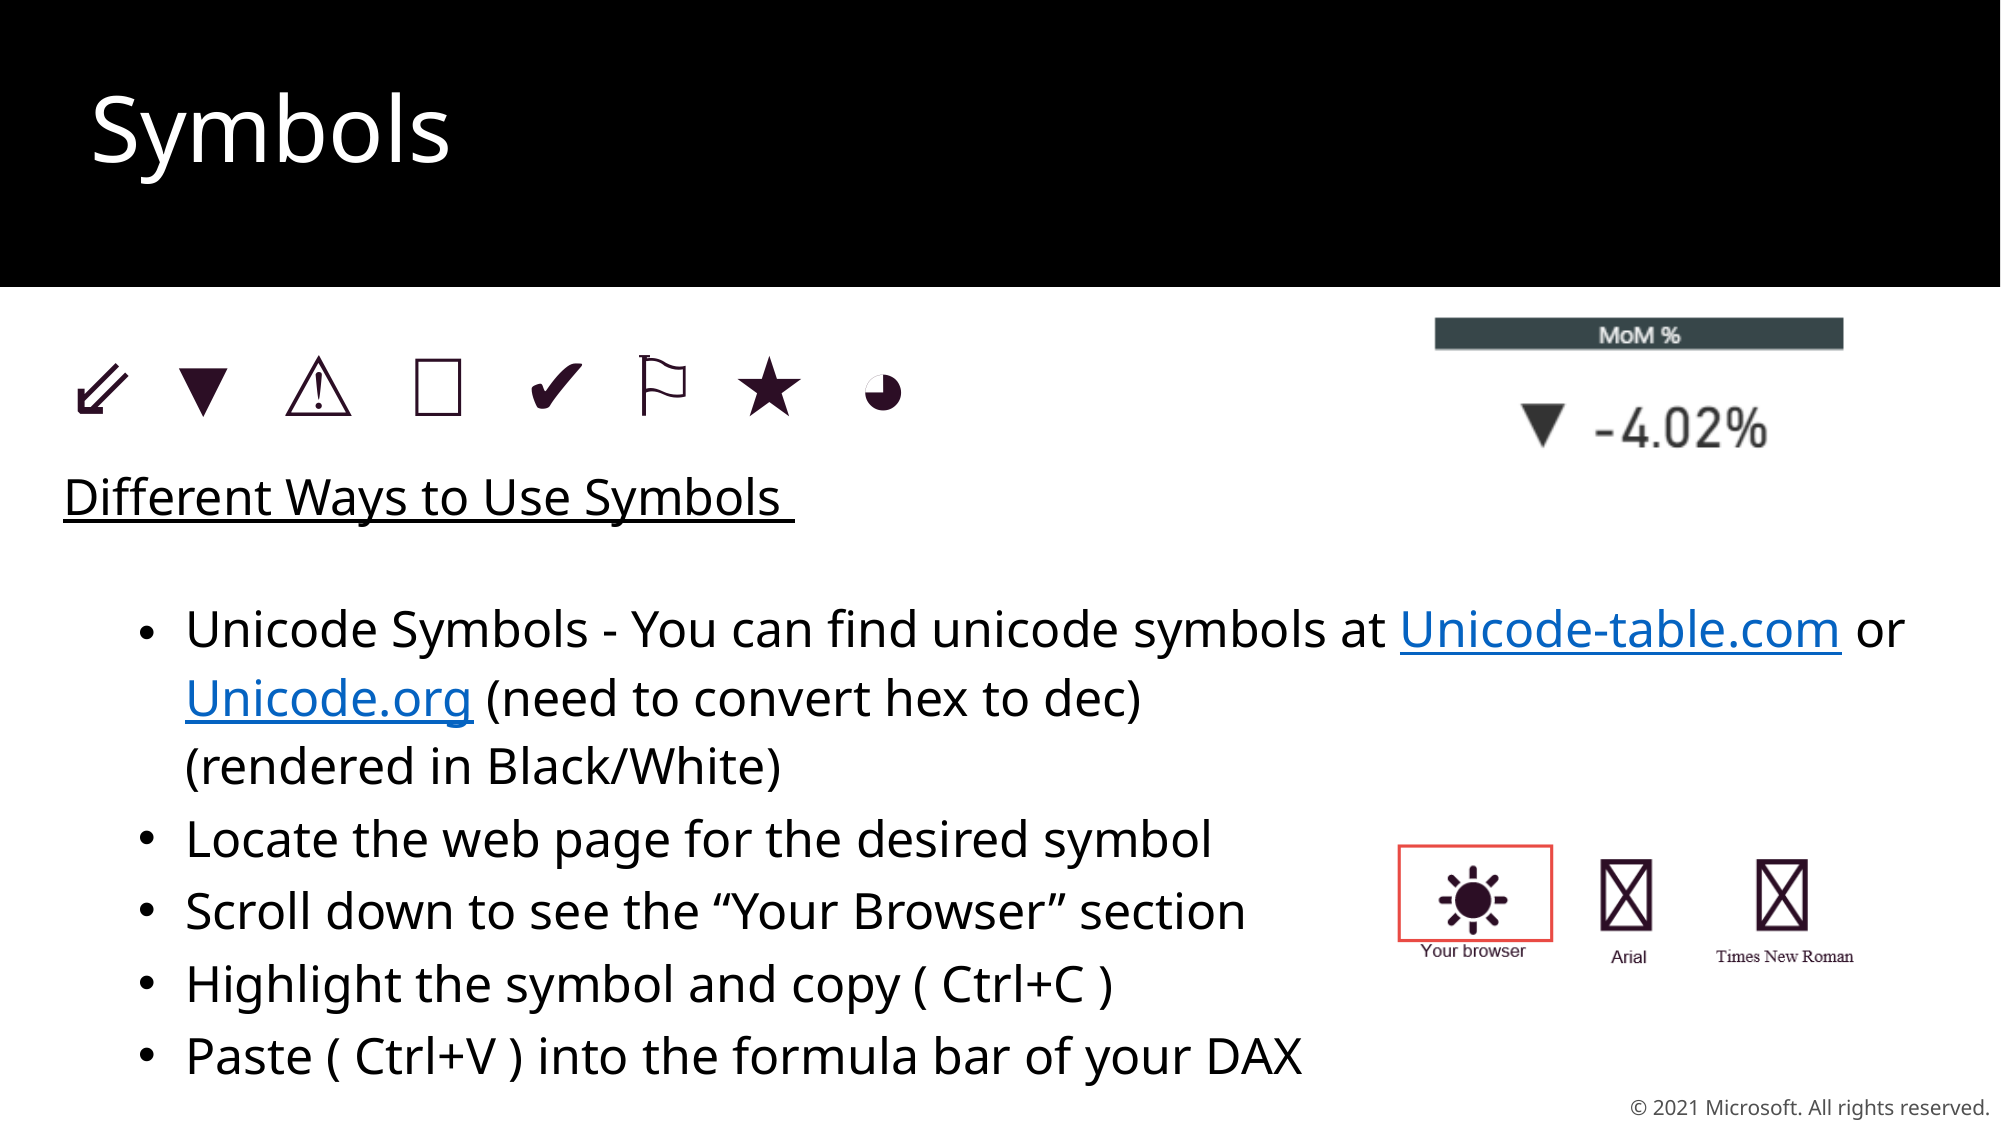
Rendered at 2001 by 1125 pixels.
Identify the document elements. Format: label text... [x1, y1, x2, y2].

text_box Different Ways to Use Symbols Unicode Symbols - You can find unicode symbols at Unicode-table.com or Unicode.org (need to convert hex to dec) (rendered in Black/White) Locate the web page for the desired symbol Scroll down to see the “Your Browser” section Highlight the symbol and copy ( Ctrl+C ) Paste ( Ctrl+V ) into the formula bar of your DAX [48, 458, 1946, 1092]
text_box © 2021 Microsoft. All rights reserved. [1587, 1088, 2000, 1125]
text_box ⚠ [266, 325, 371, 441]
text_box ★ [718, 325, 823, 441]
title Symbols [75, 63, 1919, 178]
text_box ➕ [392, 325, 486, 441]
picture [1381, 834, 1903, 981]
picture [1430, 309, 1854, 499]
text_box ⇙ [51, 325, 148, 441]
text_box ▼ [148, 325, 261, 441]
text_box ✔ [507, 325, 607, 441]
text_box ⚐ [610, 325, 715, 441]
text_box ◕ [843, 325, 924, 441]
